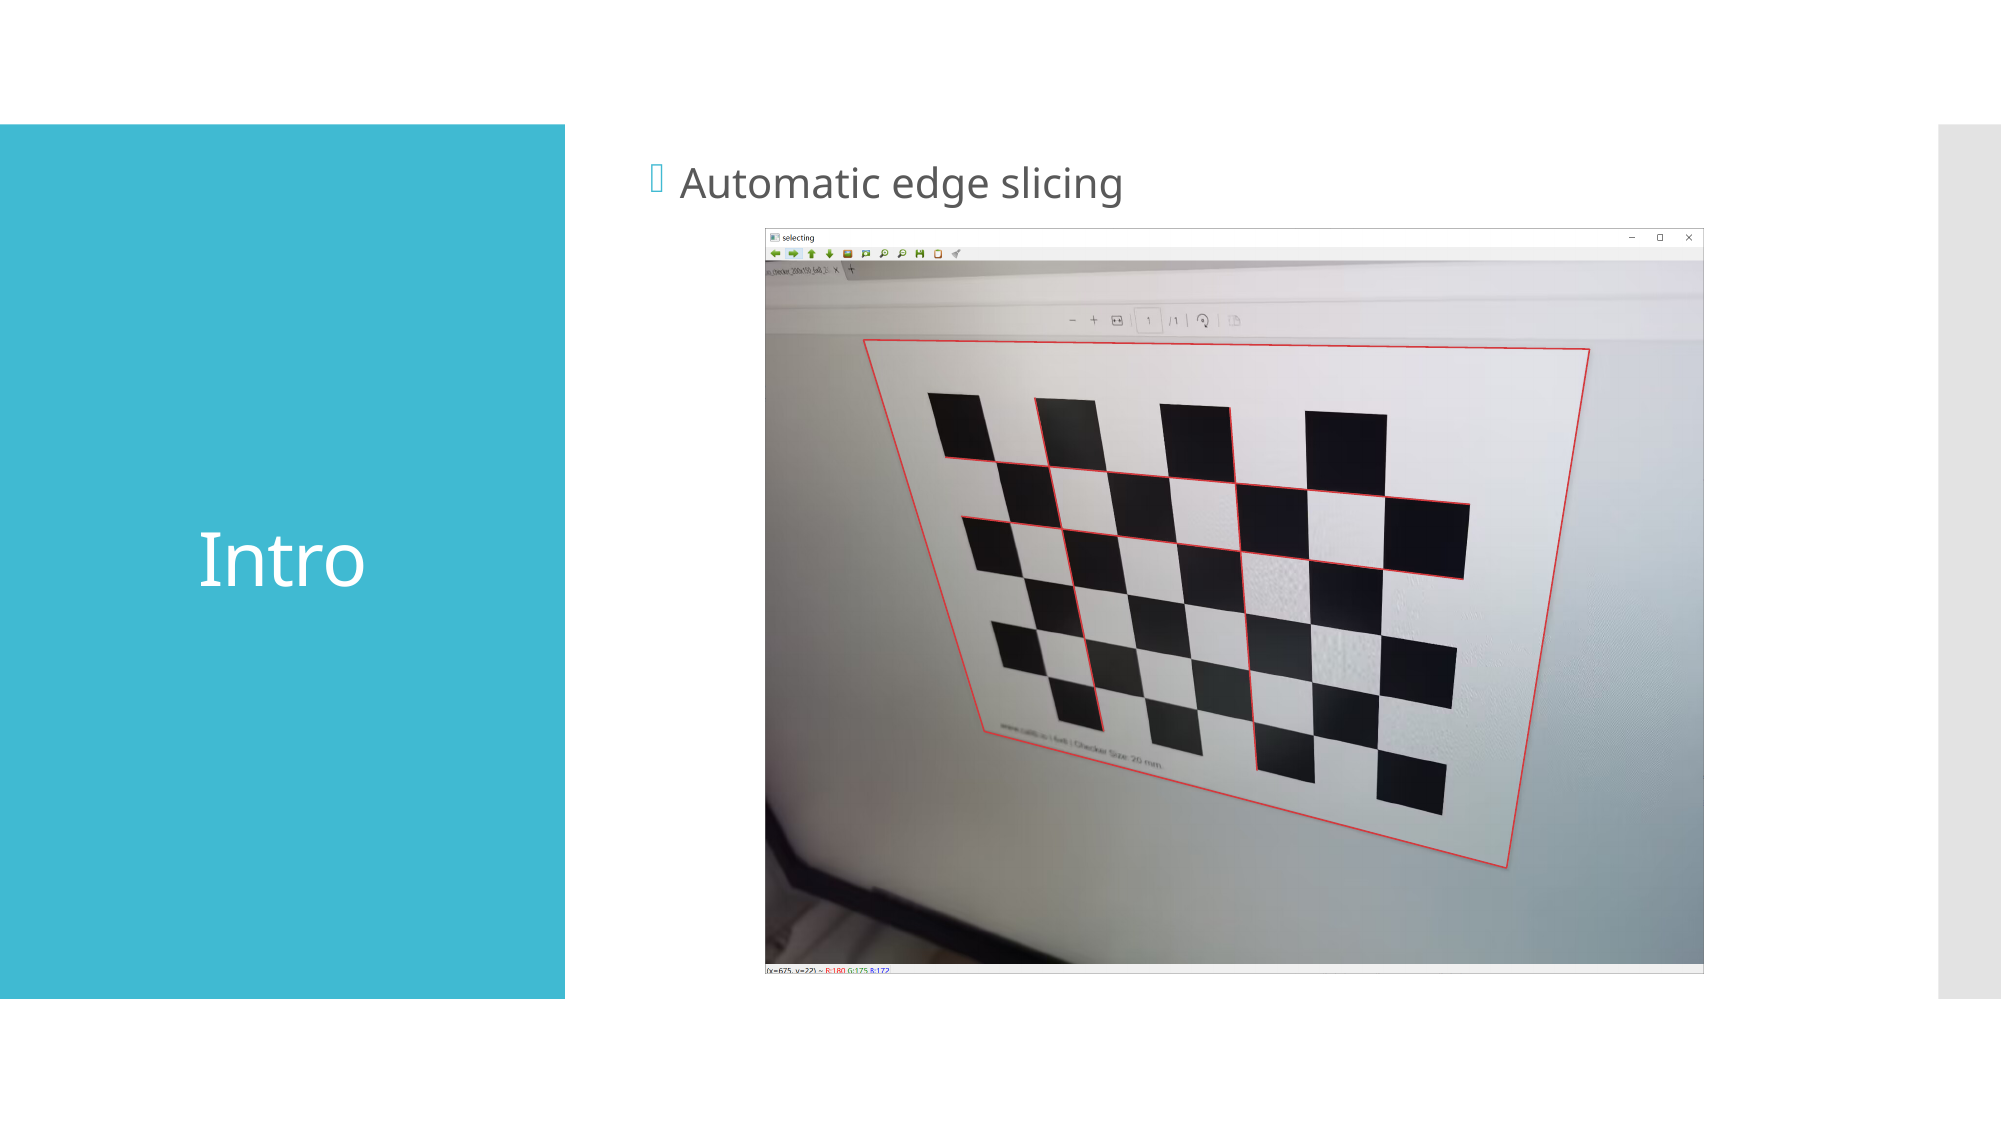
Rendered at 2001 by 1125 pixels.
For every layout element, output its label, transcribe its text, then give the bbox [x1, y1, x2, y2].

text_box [863, 339, 985, 732]
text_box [1229, 407, 1258, 771]
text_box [1258, 516, 1464, 580]
list Automatic edge slicing [634, 141, 1835, 229]
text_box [1258, 456, 1471, 505]
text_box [984, 731, 1507, 869]
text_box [985, 339, 1590, 350]
title Intro [41, 184, 525, 940]
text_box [960, 516, 1034, 580]
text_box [1105, 516, 1229, 580]
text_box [1105, 456, 1229, 505]
picture [765, 228, 1705, 975]
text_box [944, 456, 1034, 505]
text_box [1034, 397, 1105, 732]
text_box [1506, 348, 1590, 869]
